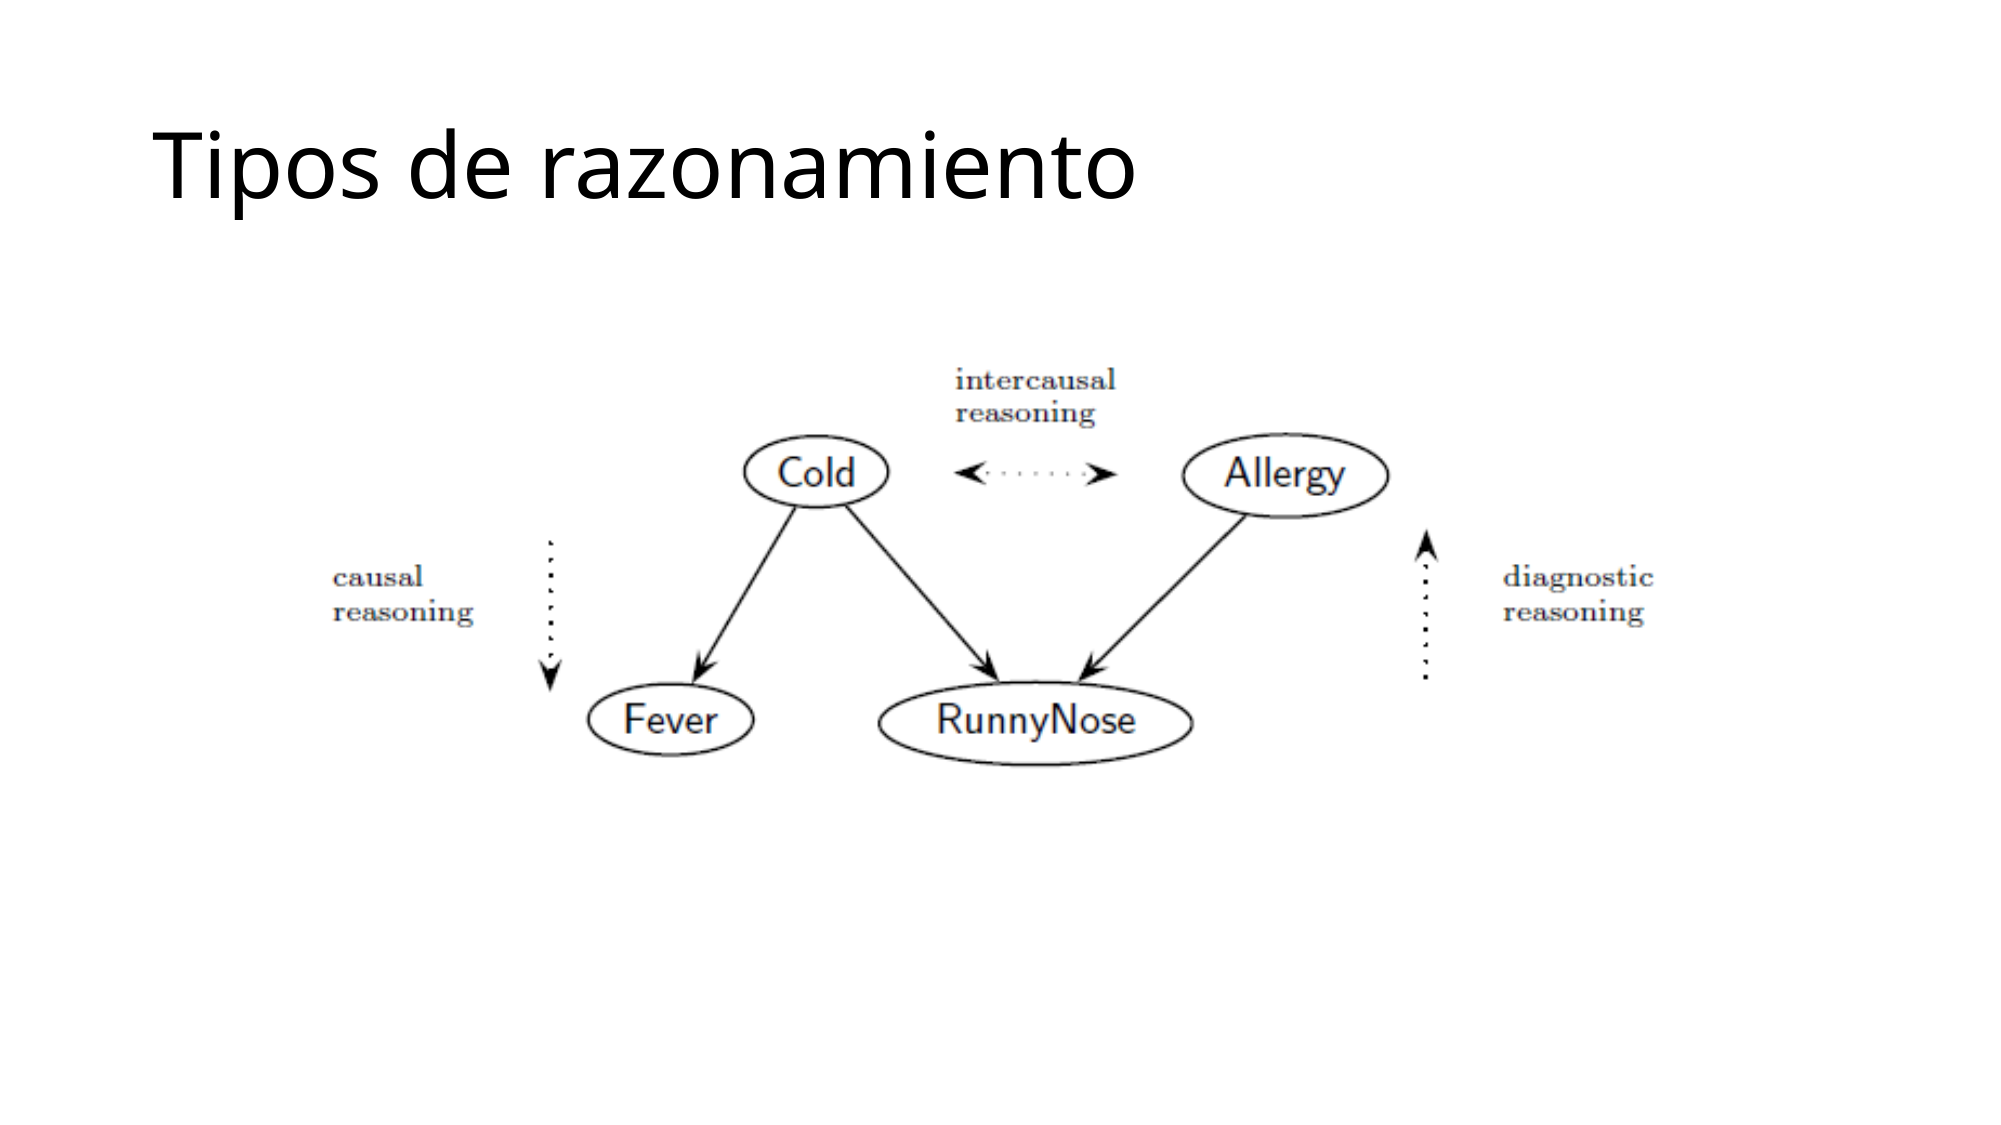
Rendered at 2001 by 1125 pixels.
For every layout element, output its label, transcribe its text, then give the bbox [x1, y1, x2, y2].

title Tipos de razonamiento [137, 59, 1863, 278]
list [294, 337, 1686, 801]
